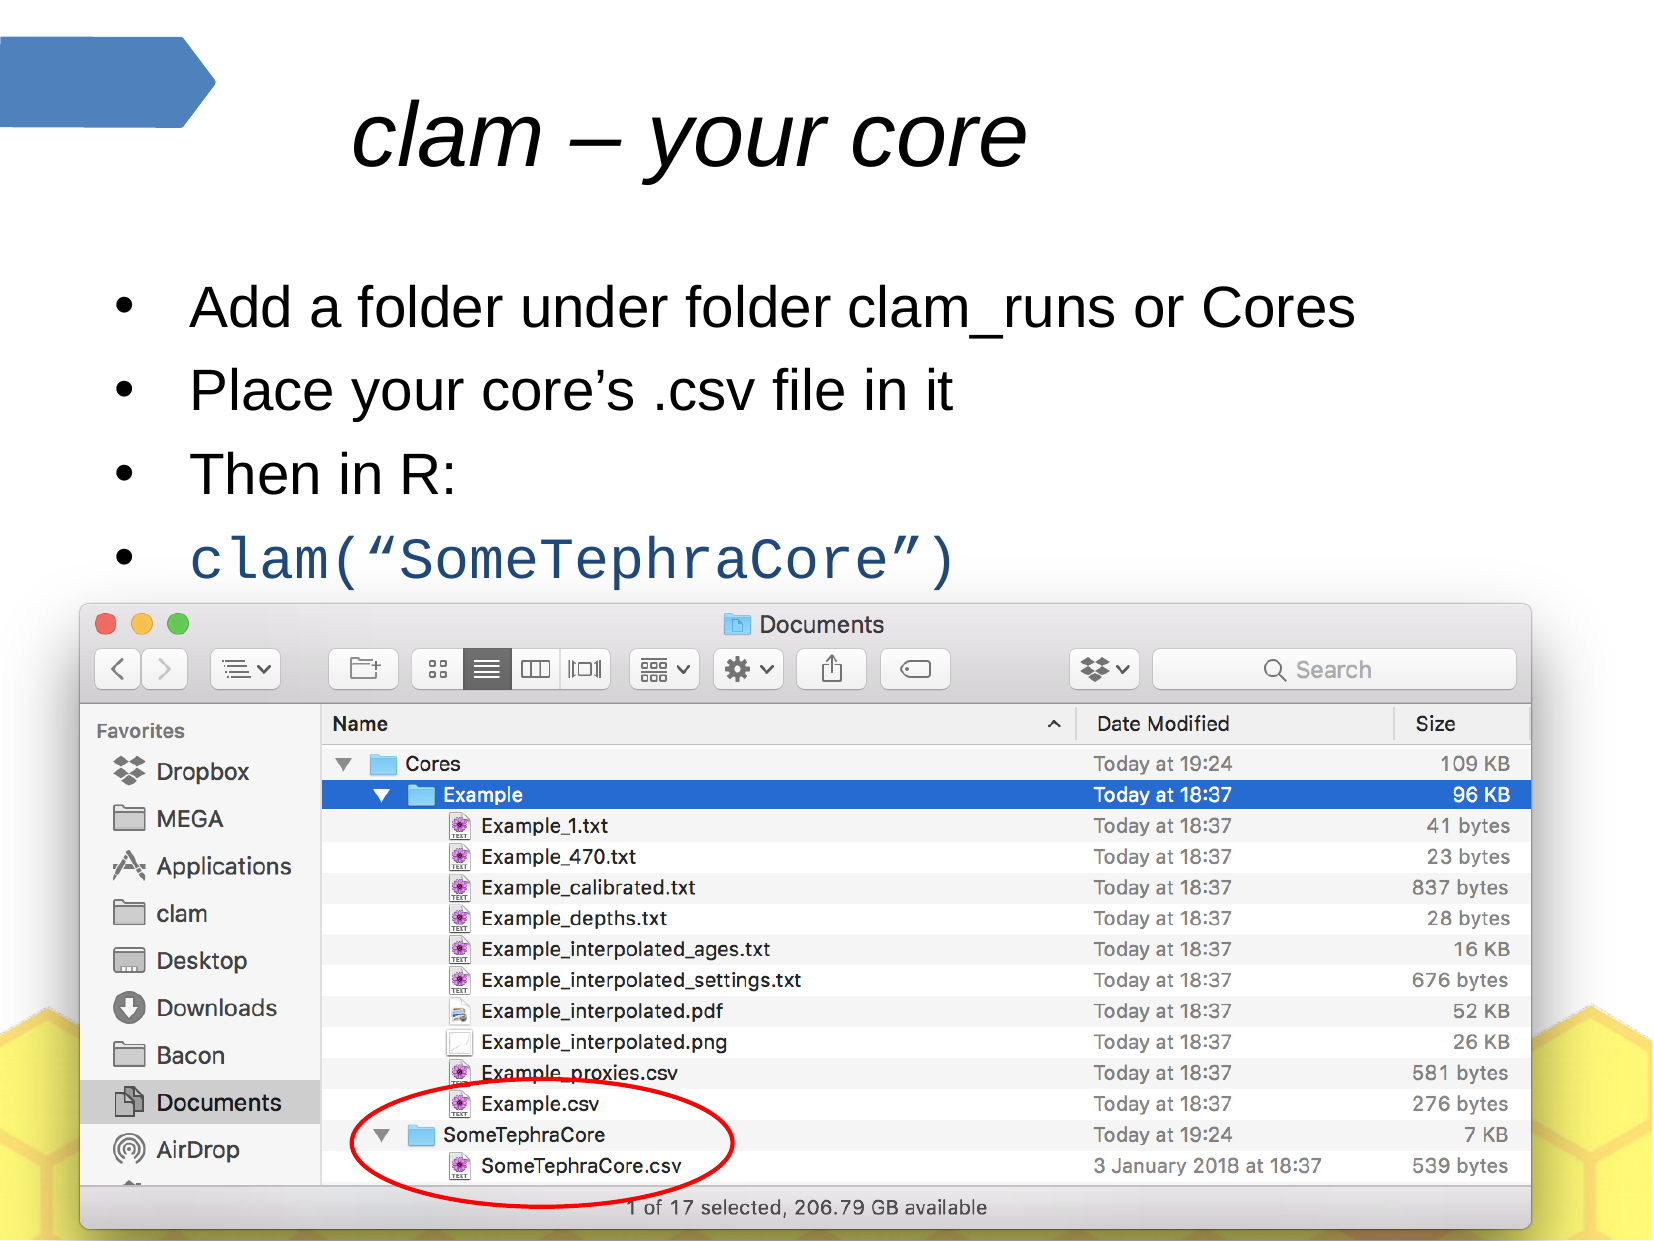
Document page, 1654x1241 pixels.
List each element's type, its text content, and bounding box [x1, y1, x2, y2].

text_box Add a folder under folder clam_runs or Cores Place your core’s .csv file in it Then in R: clam(“SomeTephraCore”) [114, 276, 1558, 544]
picture [0, 545, 1653, 1241]
text_box clam – your core [351, 21, 1560, 253]
